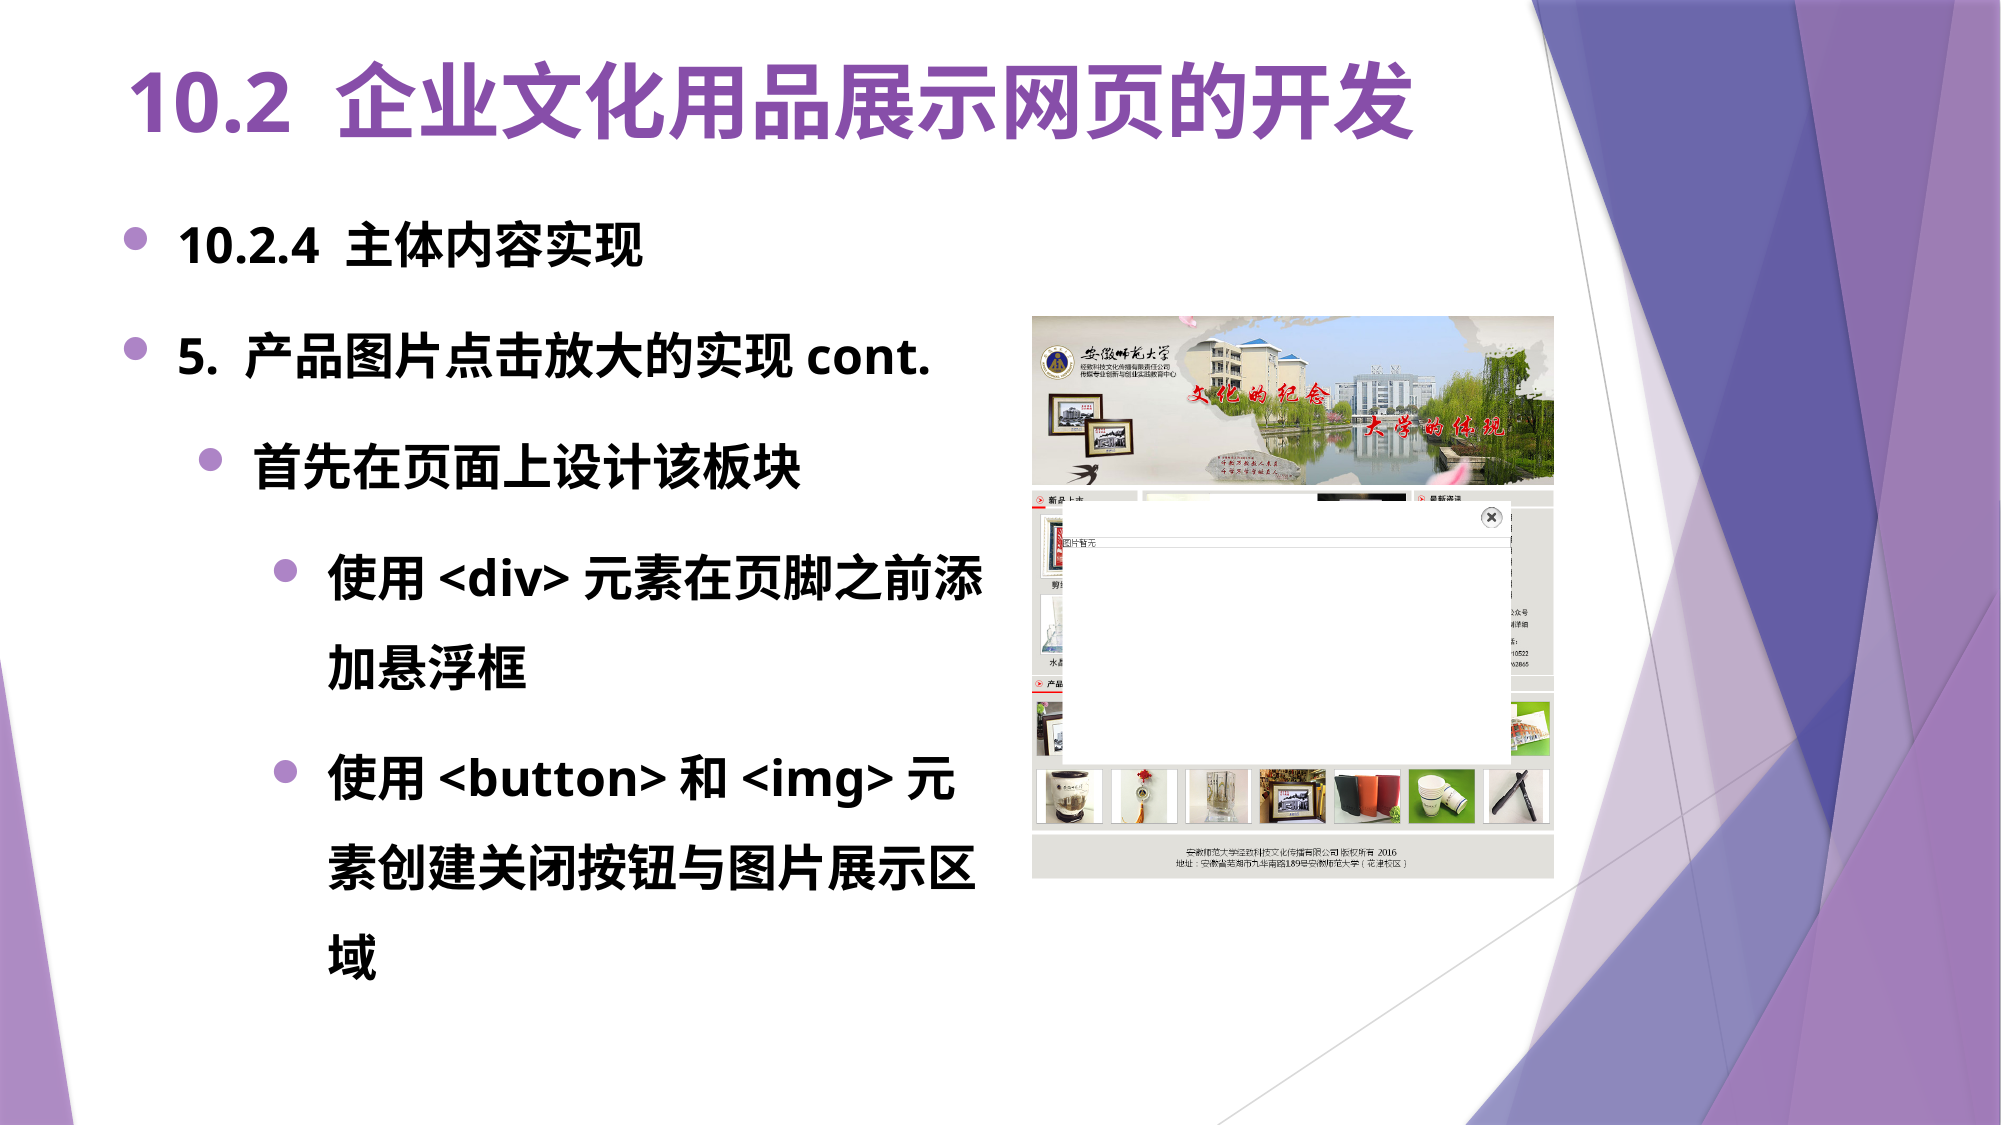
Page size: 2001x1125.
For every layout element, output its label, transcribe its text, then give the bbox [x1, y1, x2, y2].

picture [1029, 316, 1558, 882]
list 10.2.4 主体内容实现 5. 产品图片点击放大的实现cont. 首先在页面上设计该板块 使用<div>元素在页脚之前添加悬浮框 使用<button>和<img>元素创建关闭按钮与图片展示区域 [105, 176, 1003, 960]
title 10.2 企业文化用品展示网页的开发 [111, 41, 1522, 159]
